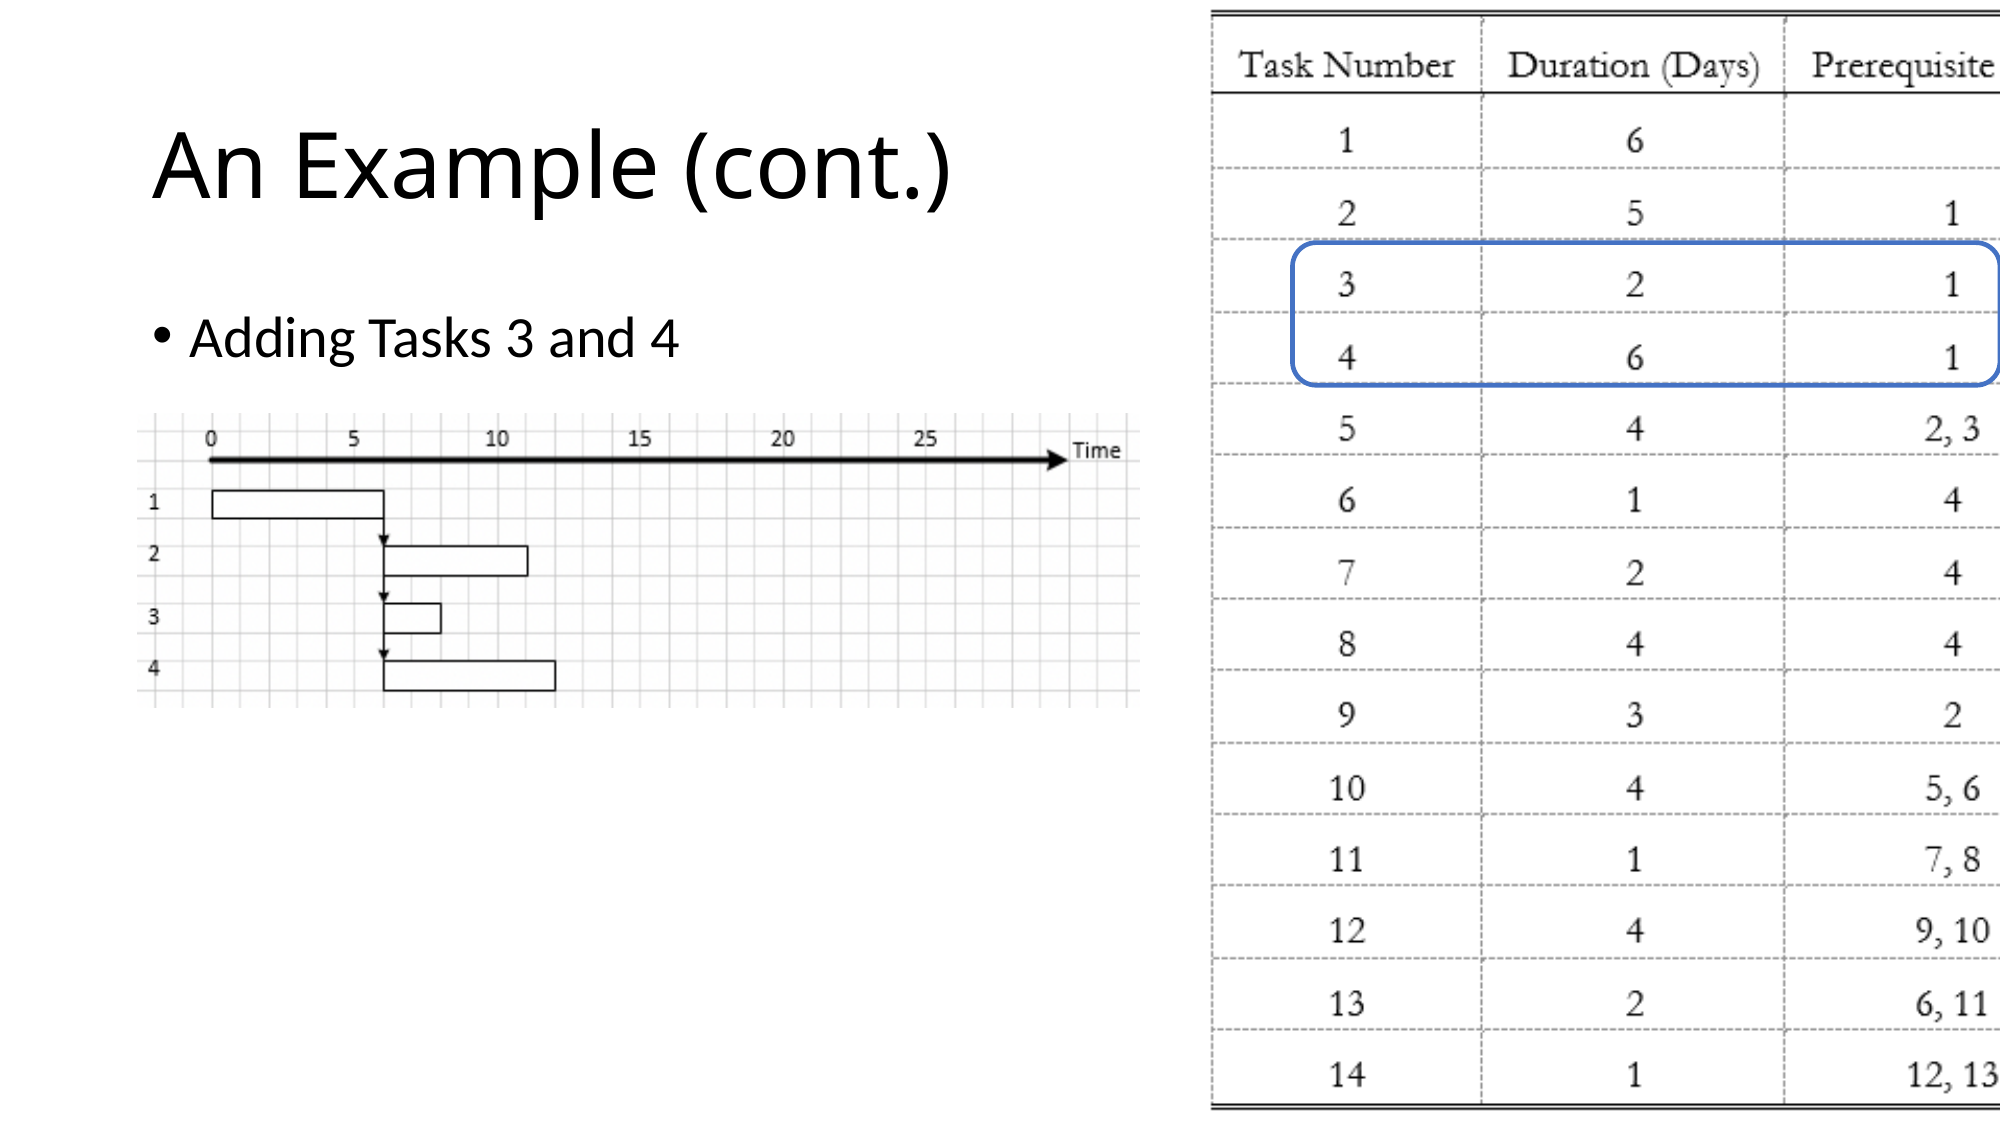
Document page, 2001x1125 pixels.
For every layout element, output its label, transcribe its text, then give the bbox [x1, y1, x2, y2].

picture [137, 413, 1140, 708]
list Adding Tasks 3 and 4 [137, 299, 1197, 1014]
title An Example (cont.) [137, 59, 1197, 278]
picture [1197, 0, 2000, 1125]
